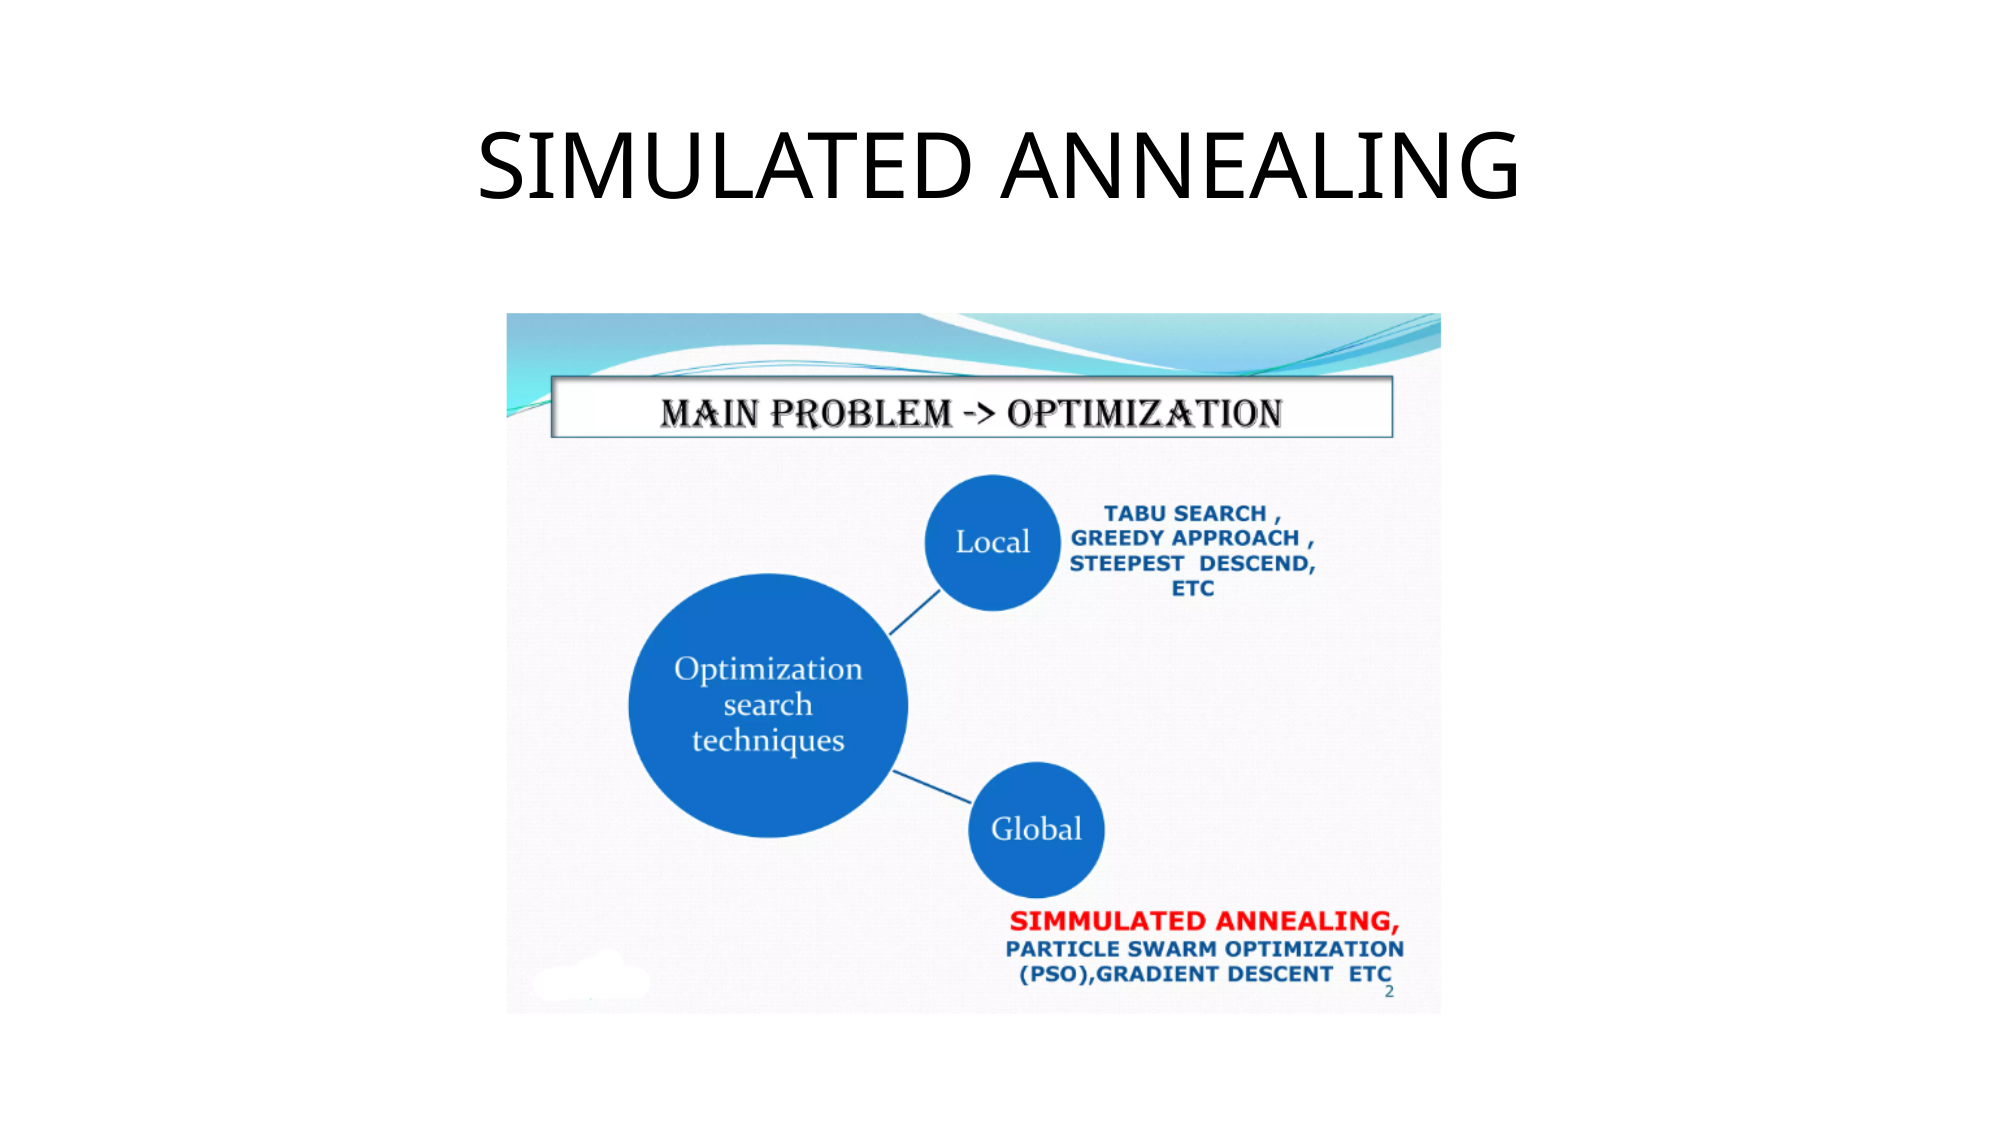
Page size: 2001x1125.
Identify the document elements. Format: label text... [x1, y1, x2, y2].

title SIMULATED ANNEALING [137, 59, 1863, 278]
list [438, 299, 1562, 1014]
